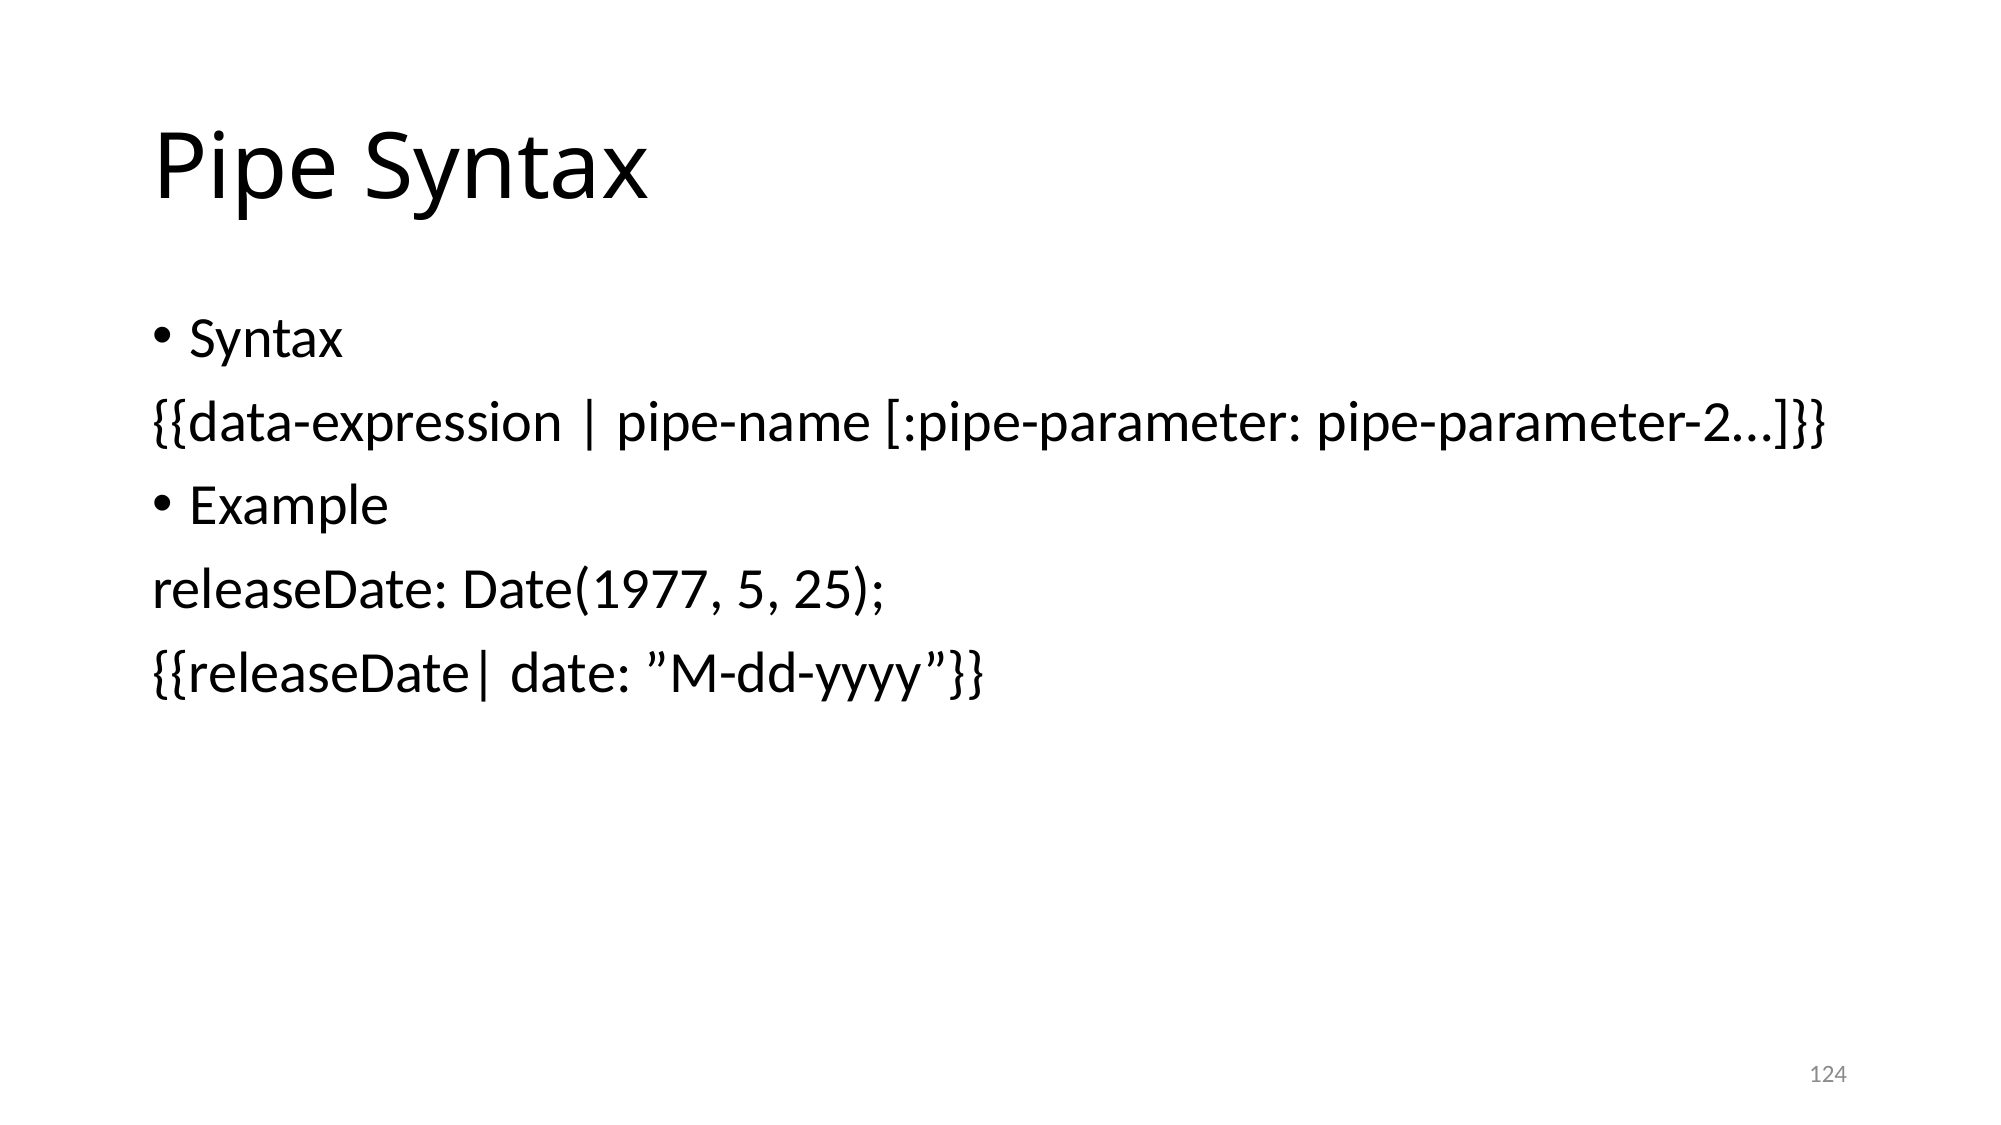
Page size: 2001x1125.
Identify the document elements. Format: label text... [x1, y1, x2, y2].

slide_number 124 [1412, 1042, 1863, 1103]
list Syntax {{data-expression | pipe-name [:pipe-parameter: pipe-parameter-2…]}} Example releaseDate: Date(1977, 5, 25); {{releaseDate| date: ”M-dd-yyyy”}} [137, 299, 1863, 1014]
title Pipe Syntax [137, 59, 1863, 278]
